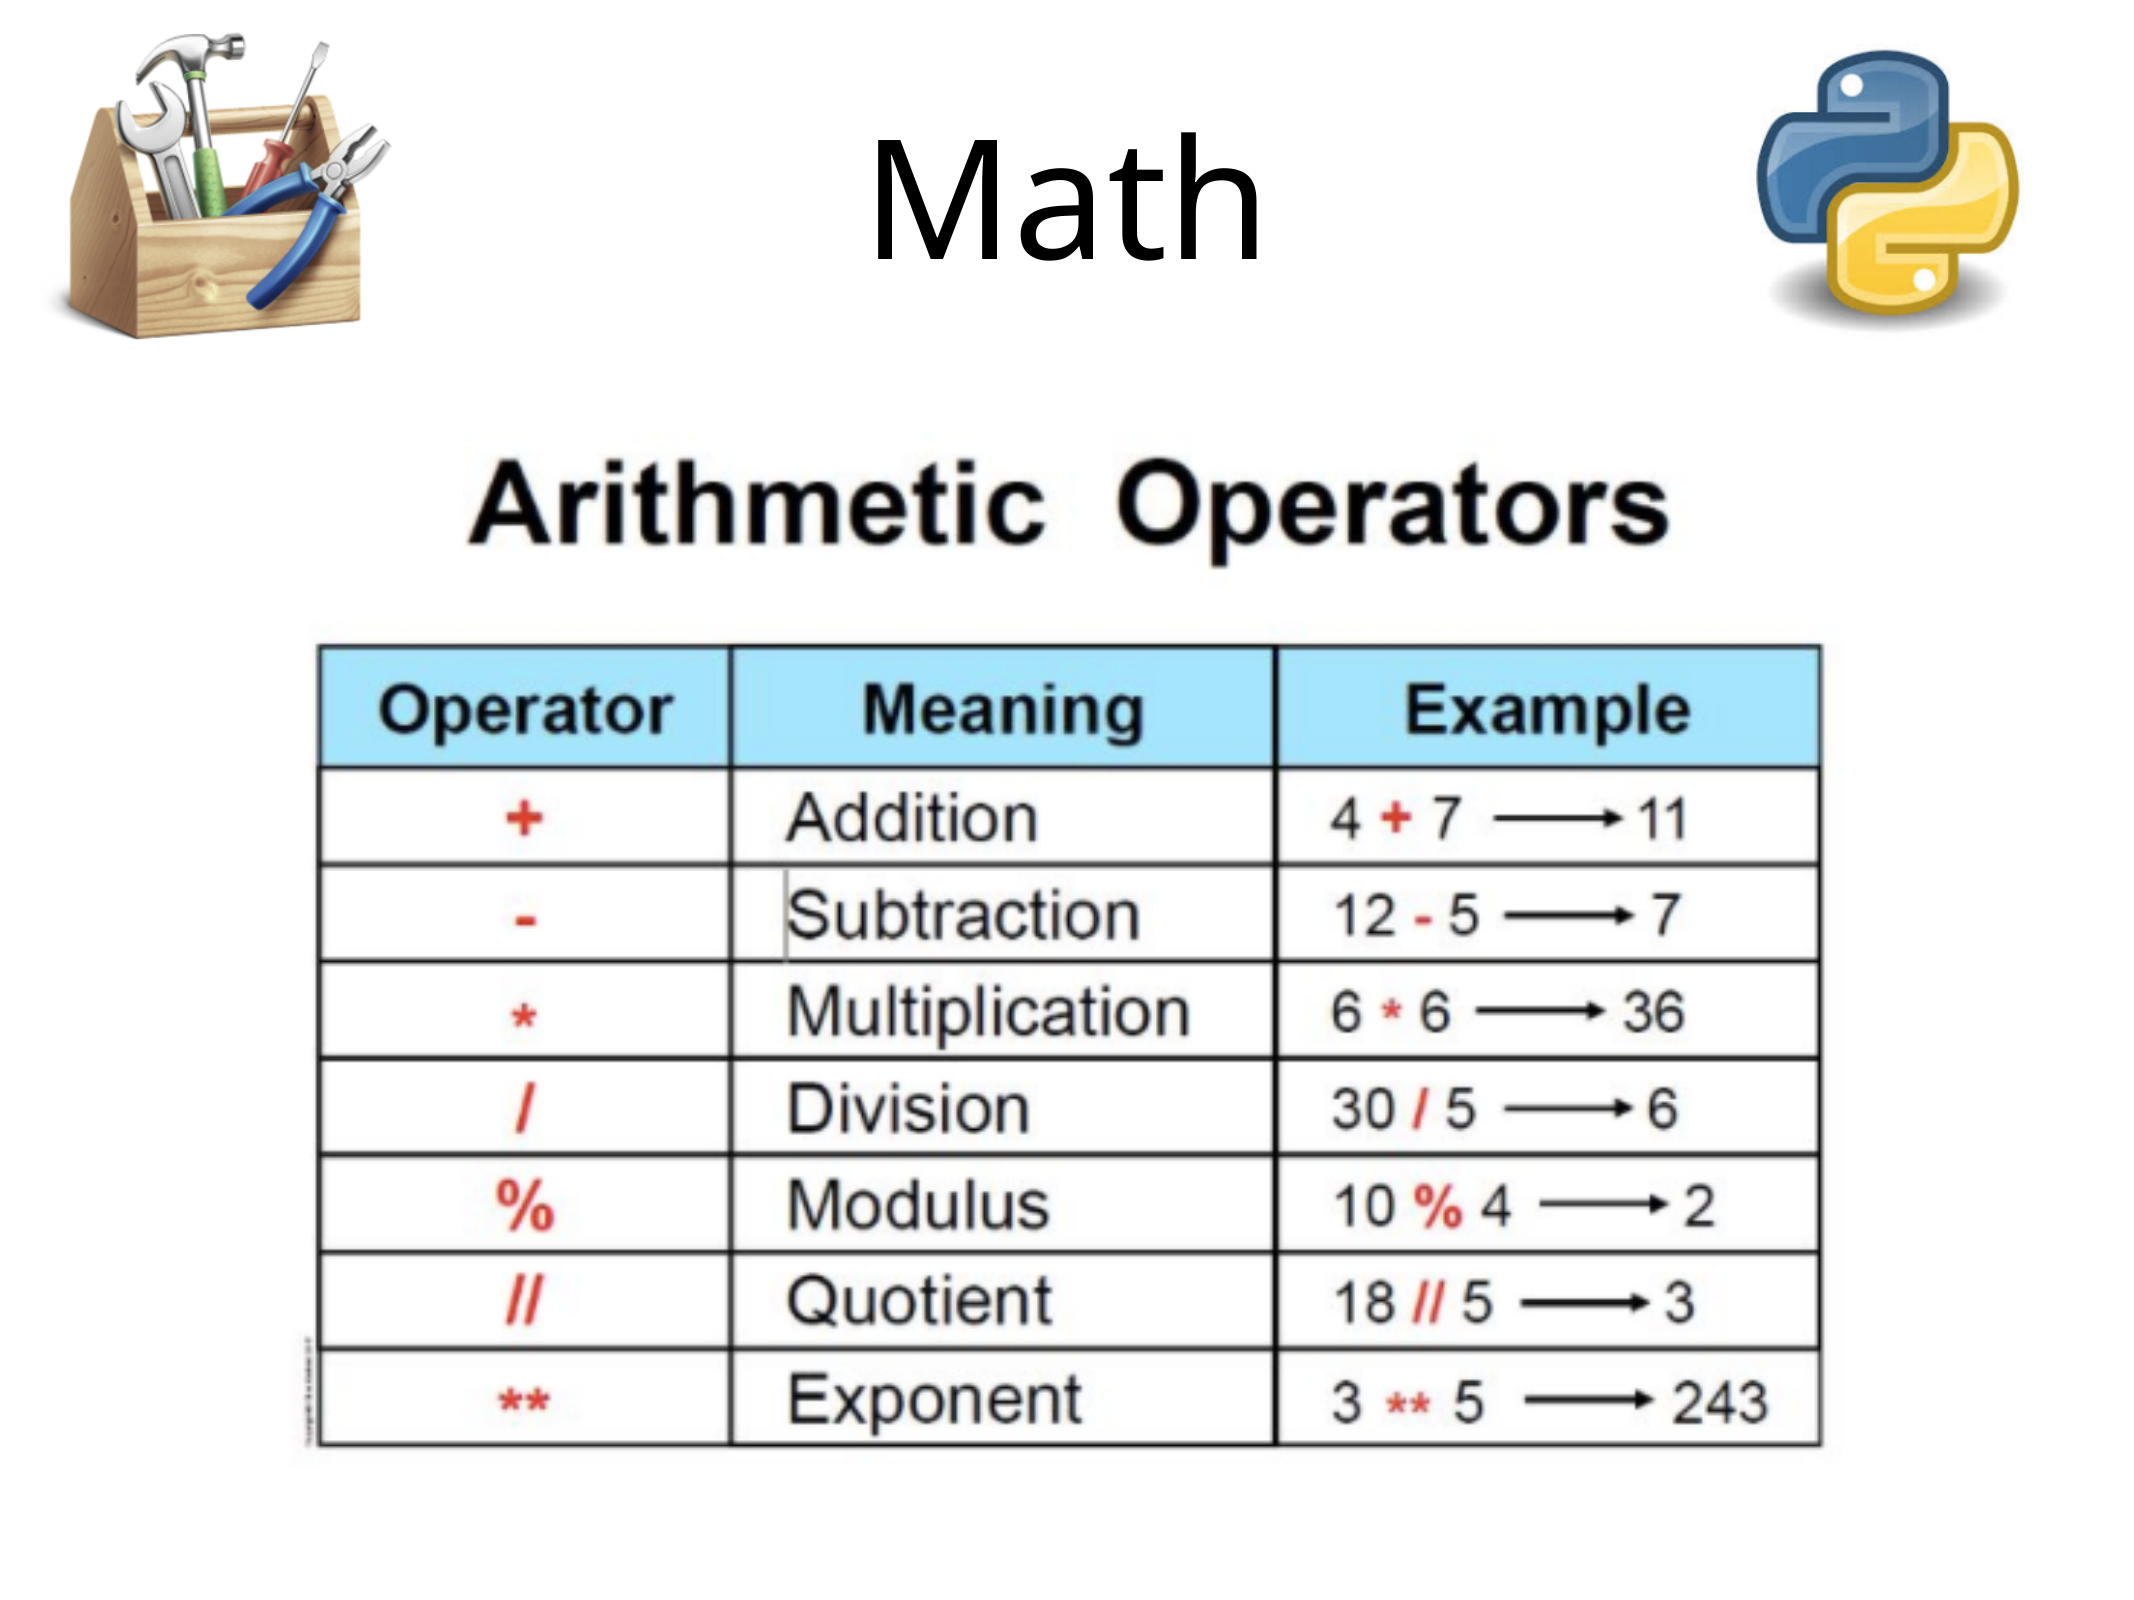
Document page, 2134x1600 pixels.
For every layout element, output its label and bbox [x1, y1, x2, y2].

picture [288, 416, 1845, 1472]
text_box [28, 24, 2039, 362]
